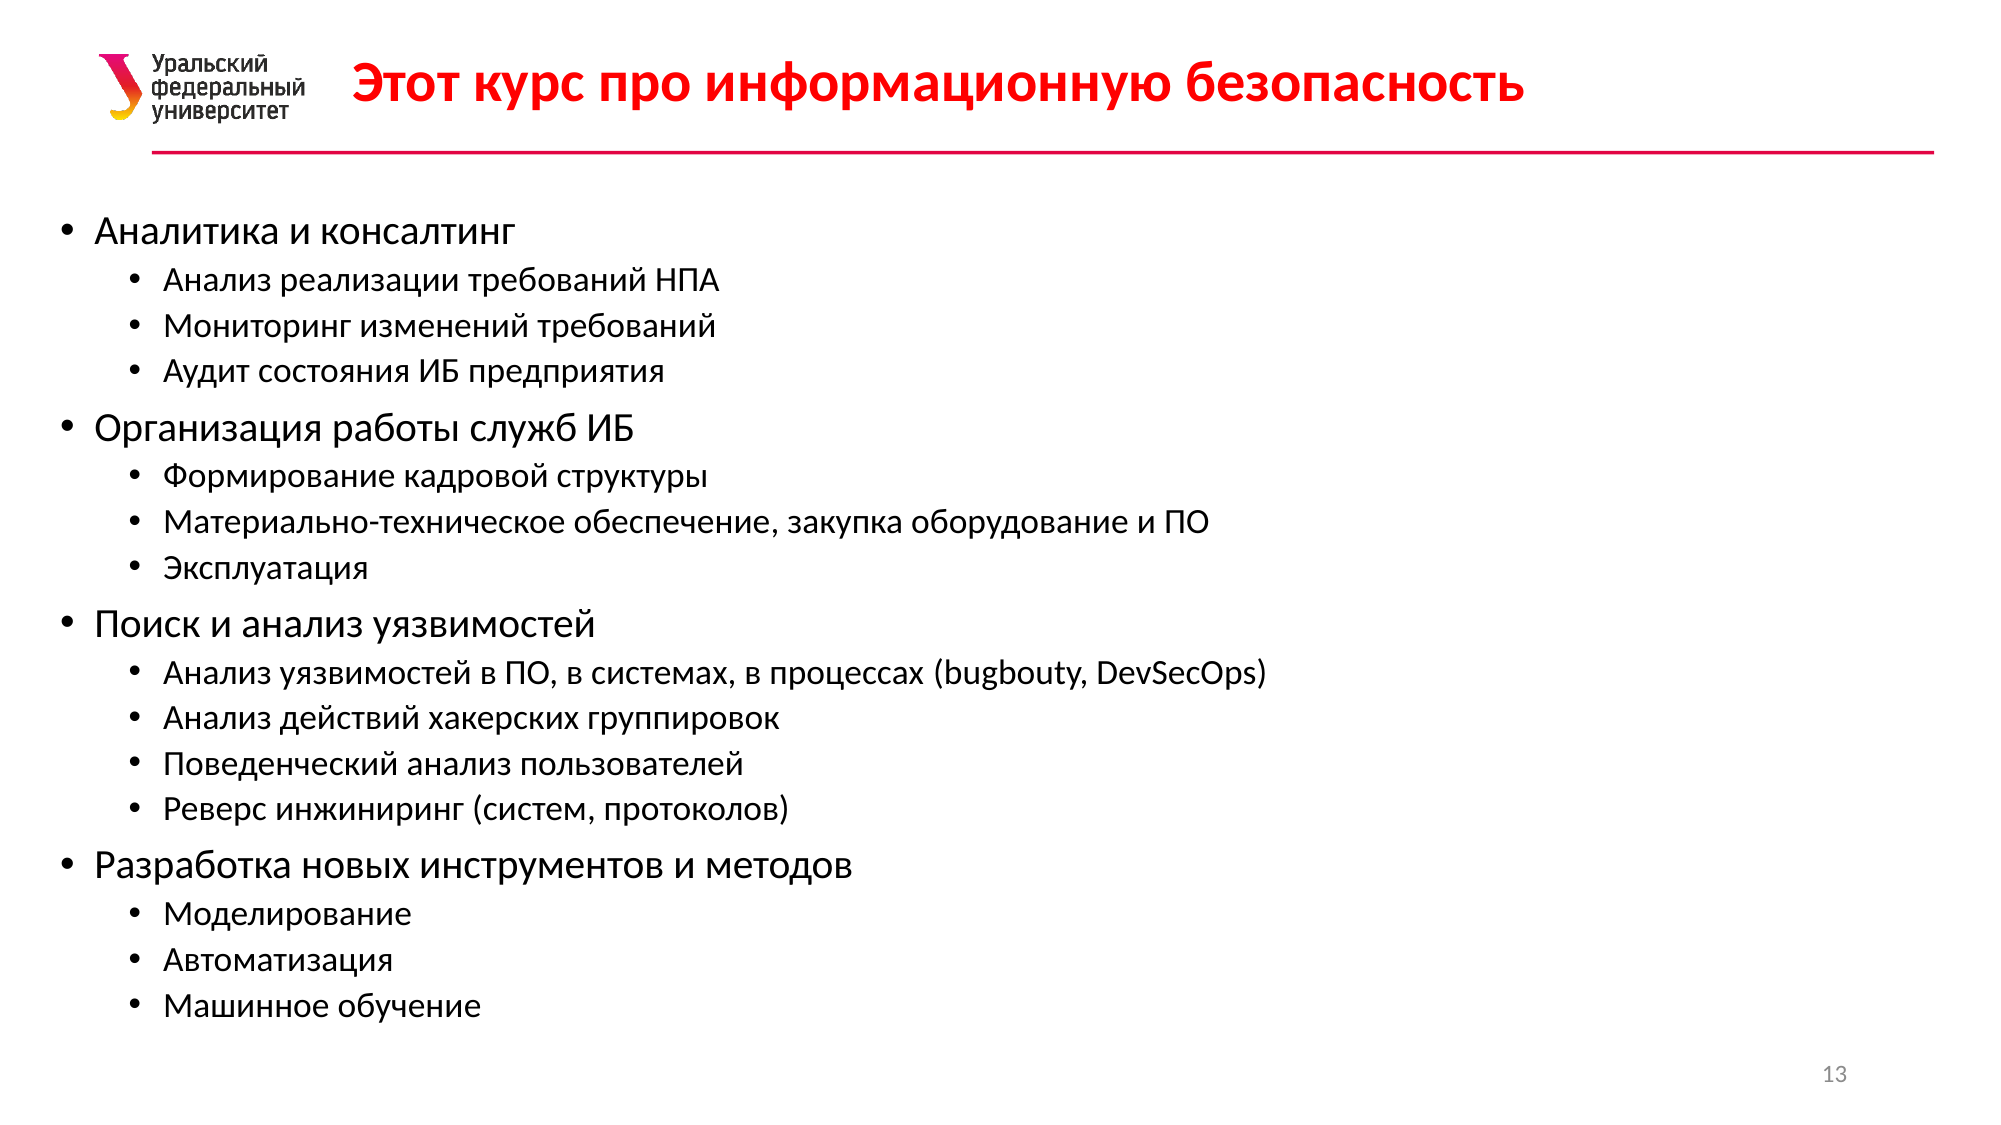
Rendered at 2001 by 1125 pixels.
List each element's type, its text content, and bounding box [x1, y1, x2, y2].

text_box Этот курс про информационную безопасность [337, 36, 1945, 121]
text_box [151, 150, 1935, 155]
slide_number 13 [1412, 1042, 1863, 1103]
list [98, 52, 320, 124]
text_box Аналитика и консалтинг Анализ реализации требований НПА Мониторинг изменений требований Аудит состояния ИБ предприятия Организация работы служб ИБ Формирование кадровой структуры Материально-техническое обеспечение, закупка оборудование и ПО Эксплуатация Поиск и анализ уязвимостей Анализ уязвимостей в ПО, в системах, в процессах (bugbouty, DevSecOps) Анализ действий хакерских группировок Поведенческий анализ пользователей Реверс инжиниринг (систем, протоколов) Разработка новых инструментов и методов Моделирование Автоматизация Машинное обучение [45, 201, 1369, 1043]
